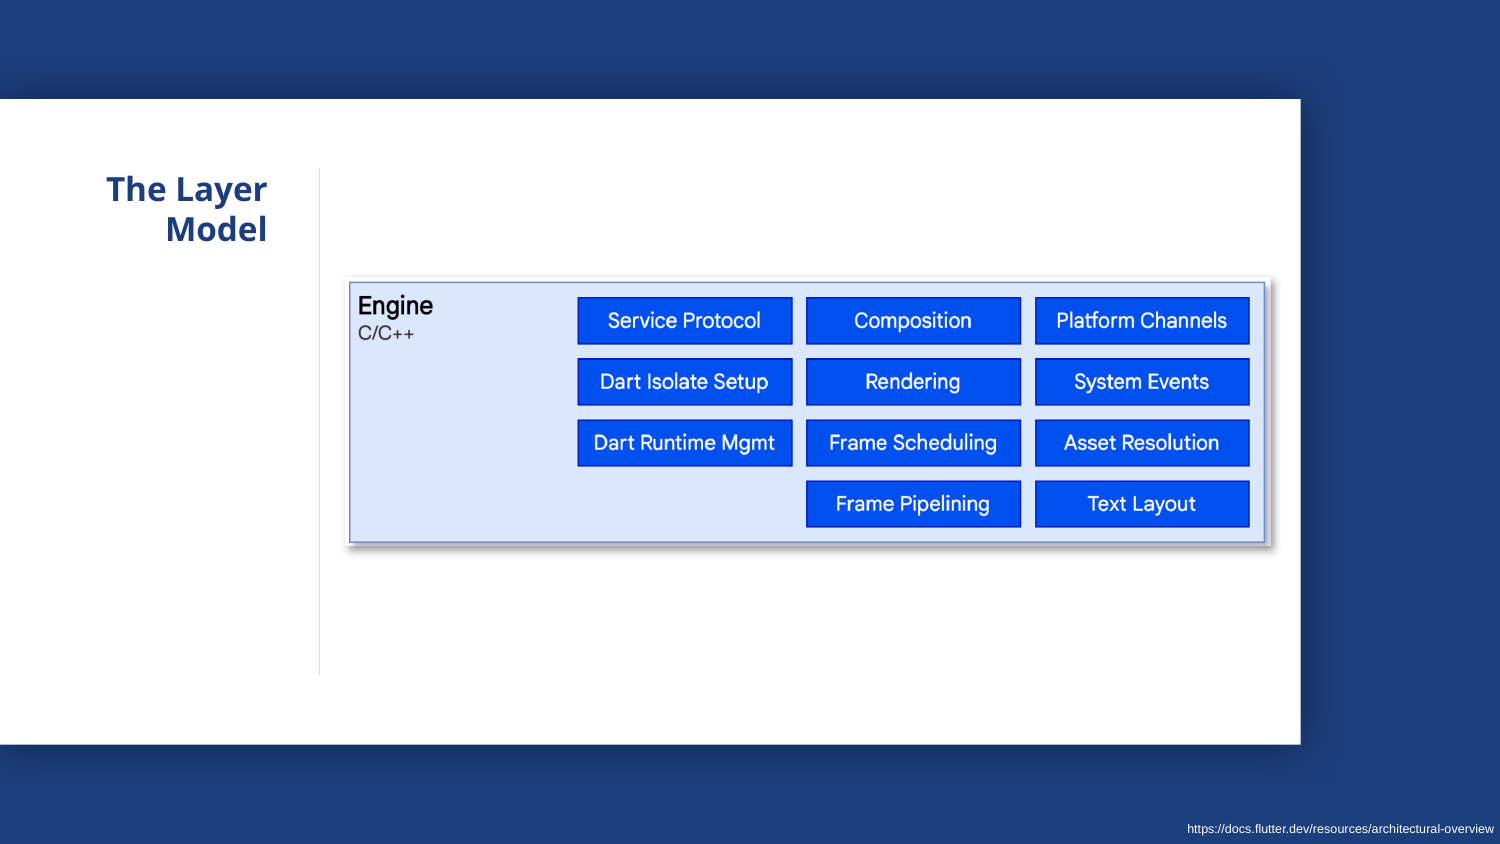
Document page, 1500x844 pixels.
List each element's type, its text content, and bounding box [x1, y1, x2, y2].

picture [344, 277, 1271, 547]
text_box https://docs.flutter.dev/resources/architectural-overview [1172, 813, 1500, 844]
title The Layer Model [47, 168, 268, 676]
